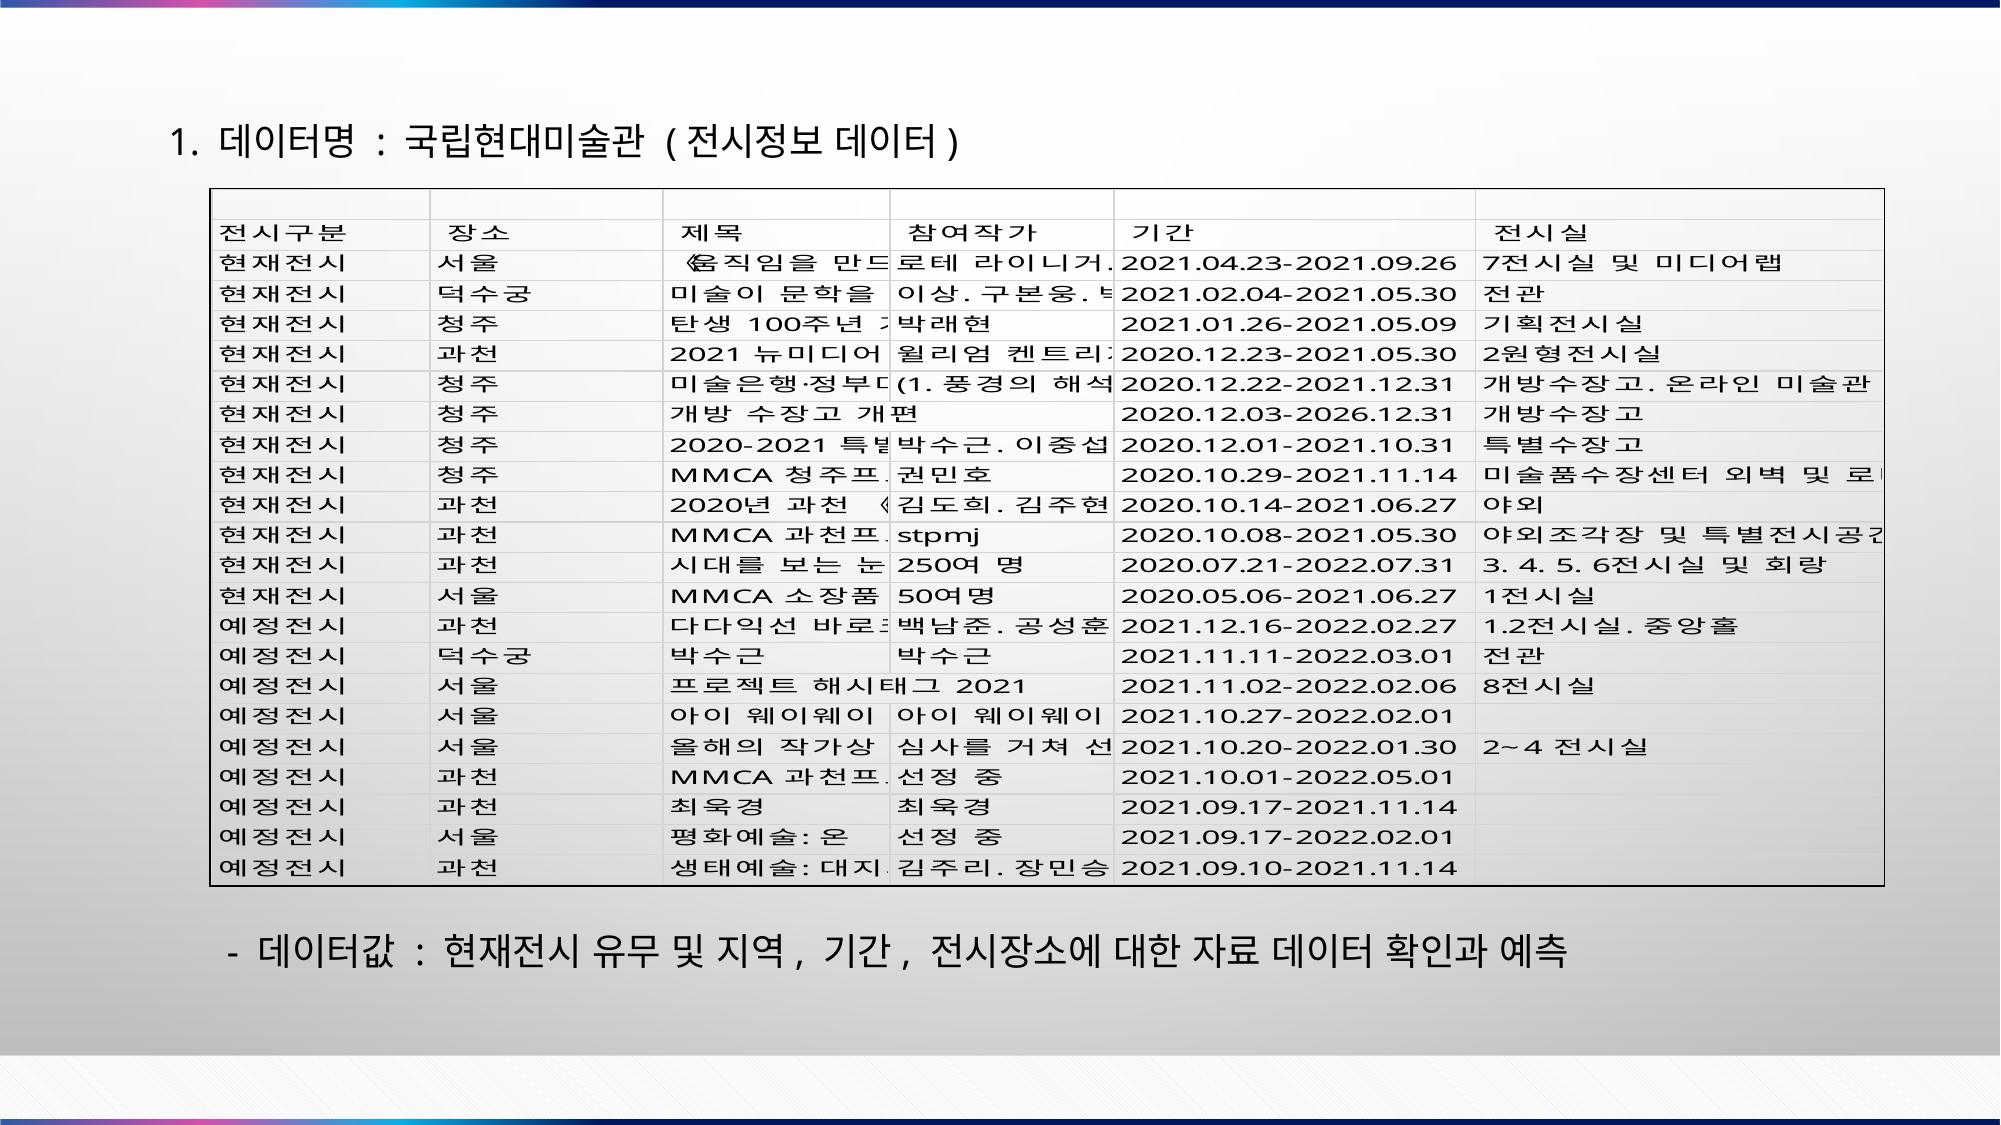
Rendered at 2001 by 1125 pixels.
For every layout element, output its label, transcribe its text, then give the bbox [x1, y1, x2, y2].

picture [0, 0, 2000, 1055]
picture [0, 1119, 390, 1125]
text_box 1. 데이터명 : 국립현대미술관 (전시정보 데이터) - 데이터값 : 현재전시 유무 및 지역, 기간, 전시장소에 대한 자료 데이터 확인과 예측 [153, 110, 1884, 980]
picture [471, 1119, 2000, 1125]
